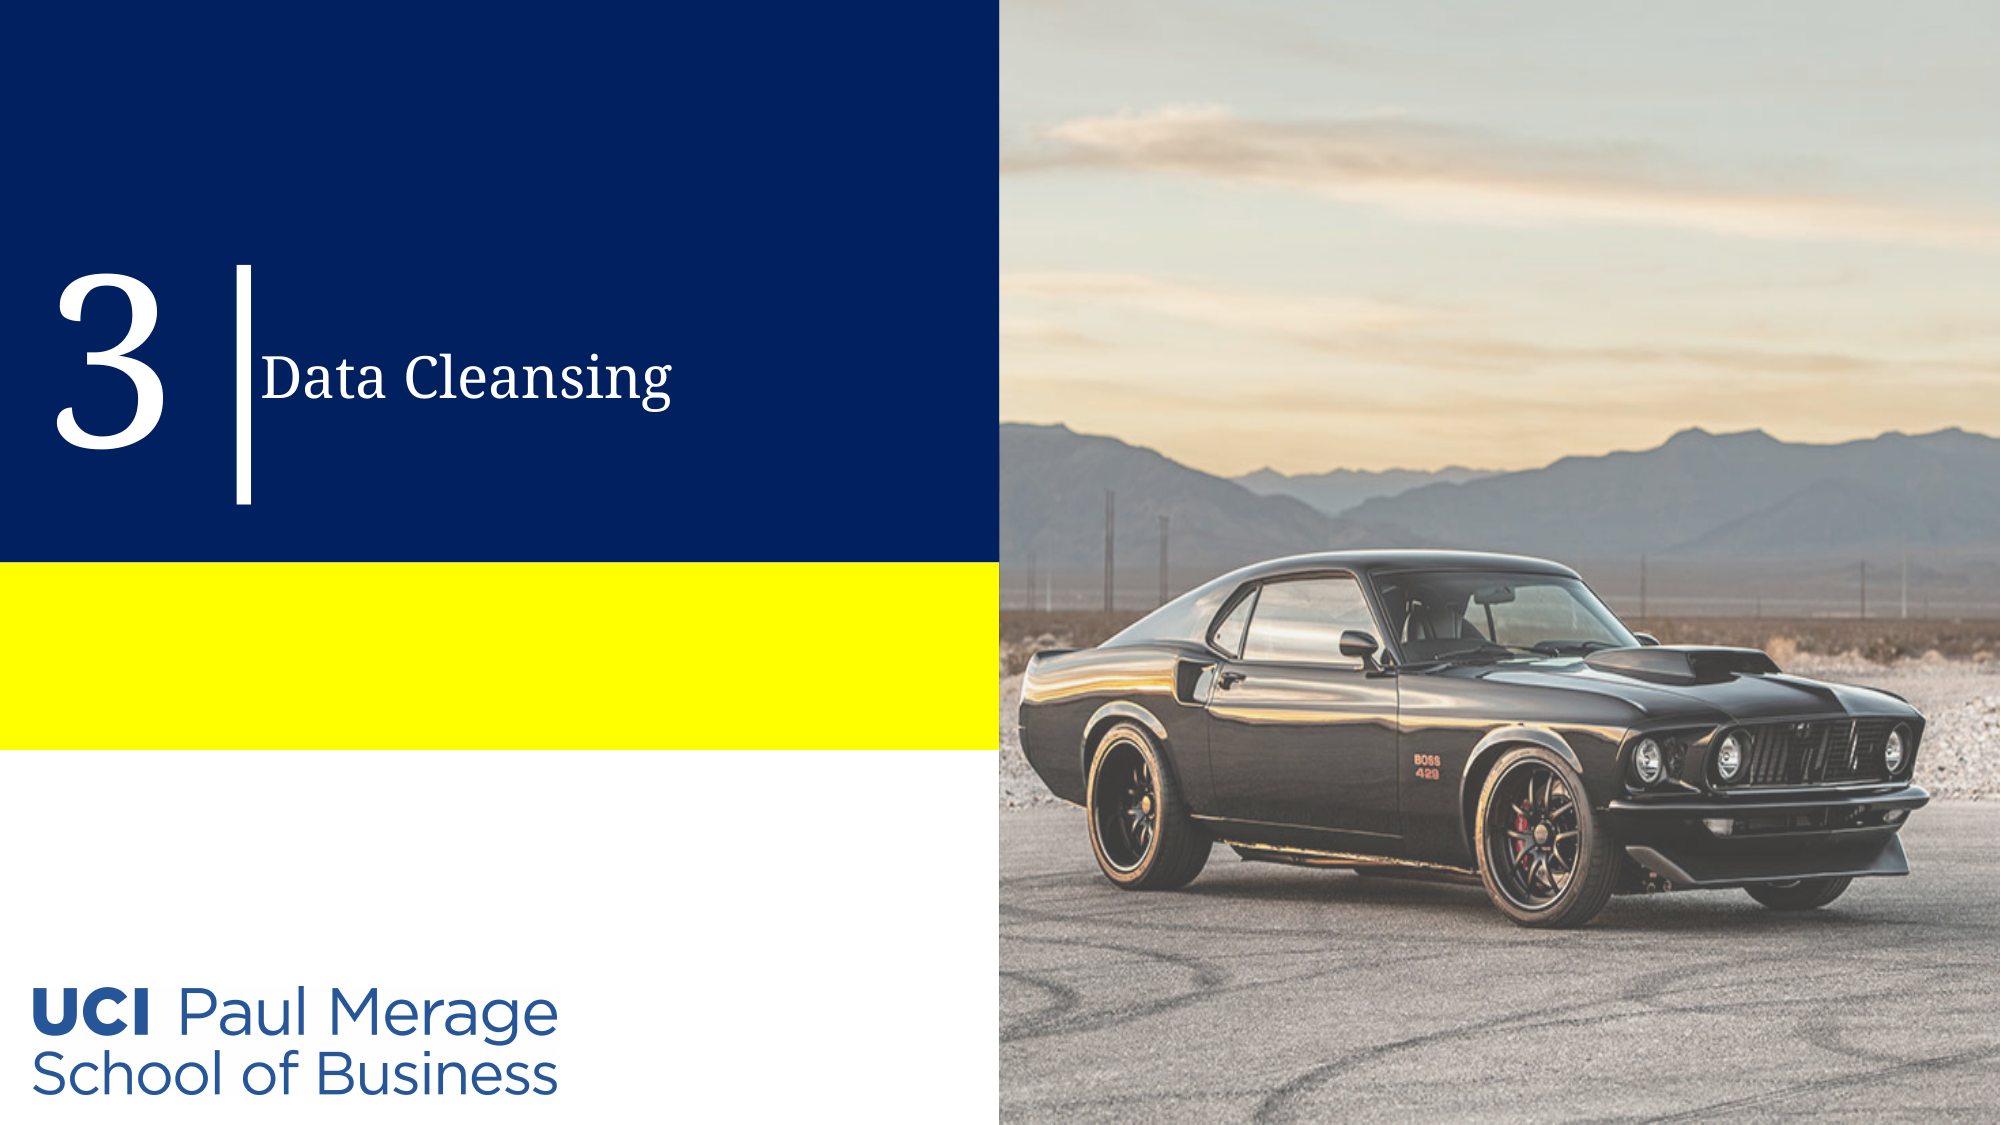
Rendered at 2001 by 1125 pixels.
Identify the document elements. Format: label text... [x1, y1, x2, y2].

text_box 3| [43, 245, 312, 497]
picture [32, 985, 557, 1096]
picture [999, 0, 2000, 1125]
text_box Data Cleansing [312, 334, 834, 410]
